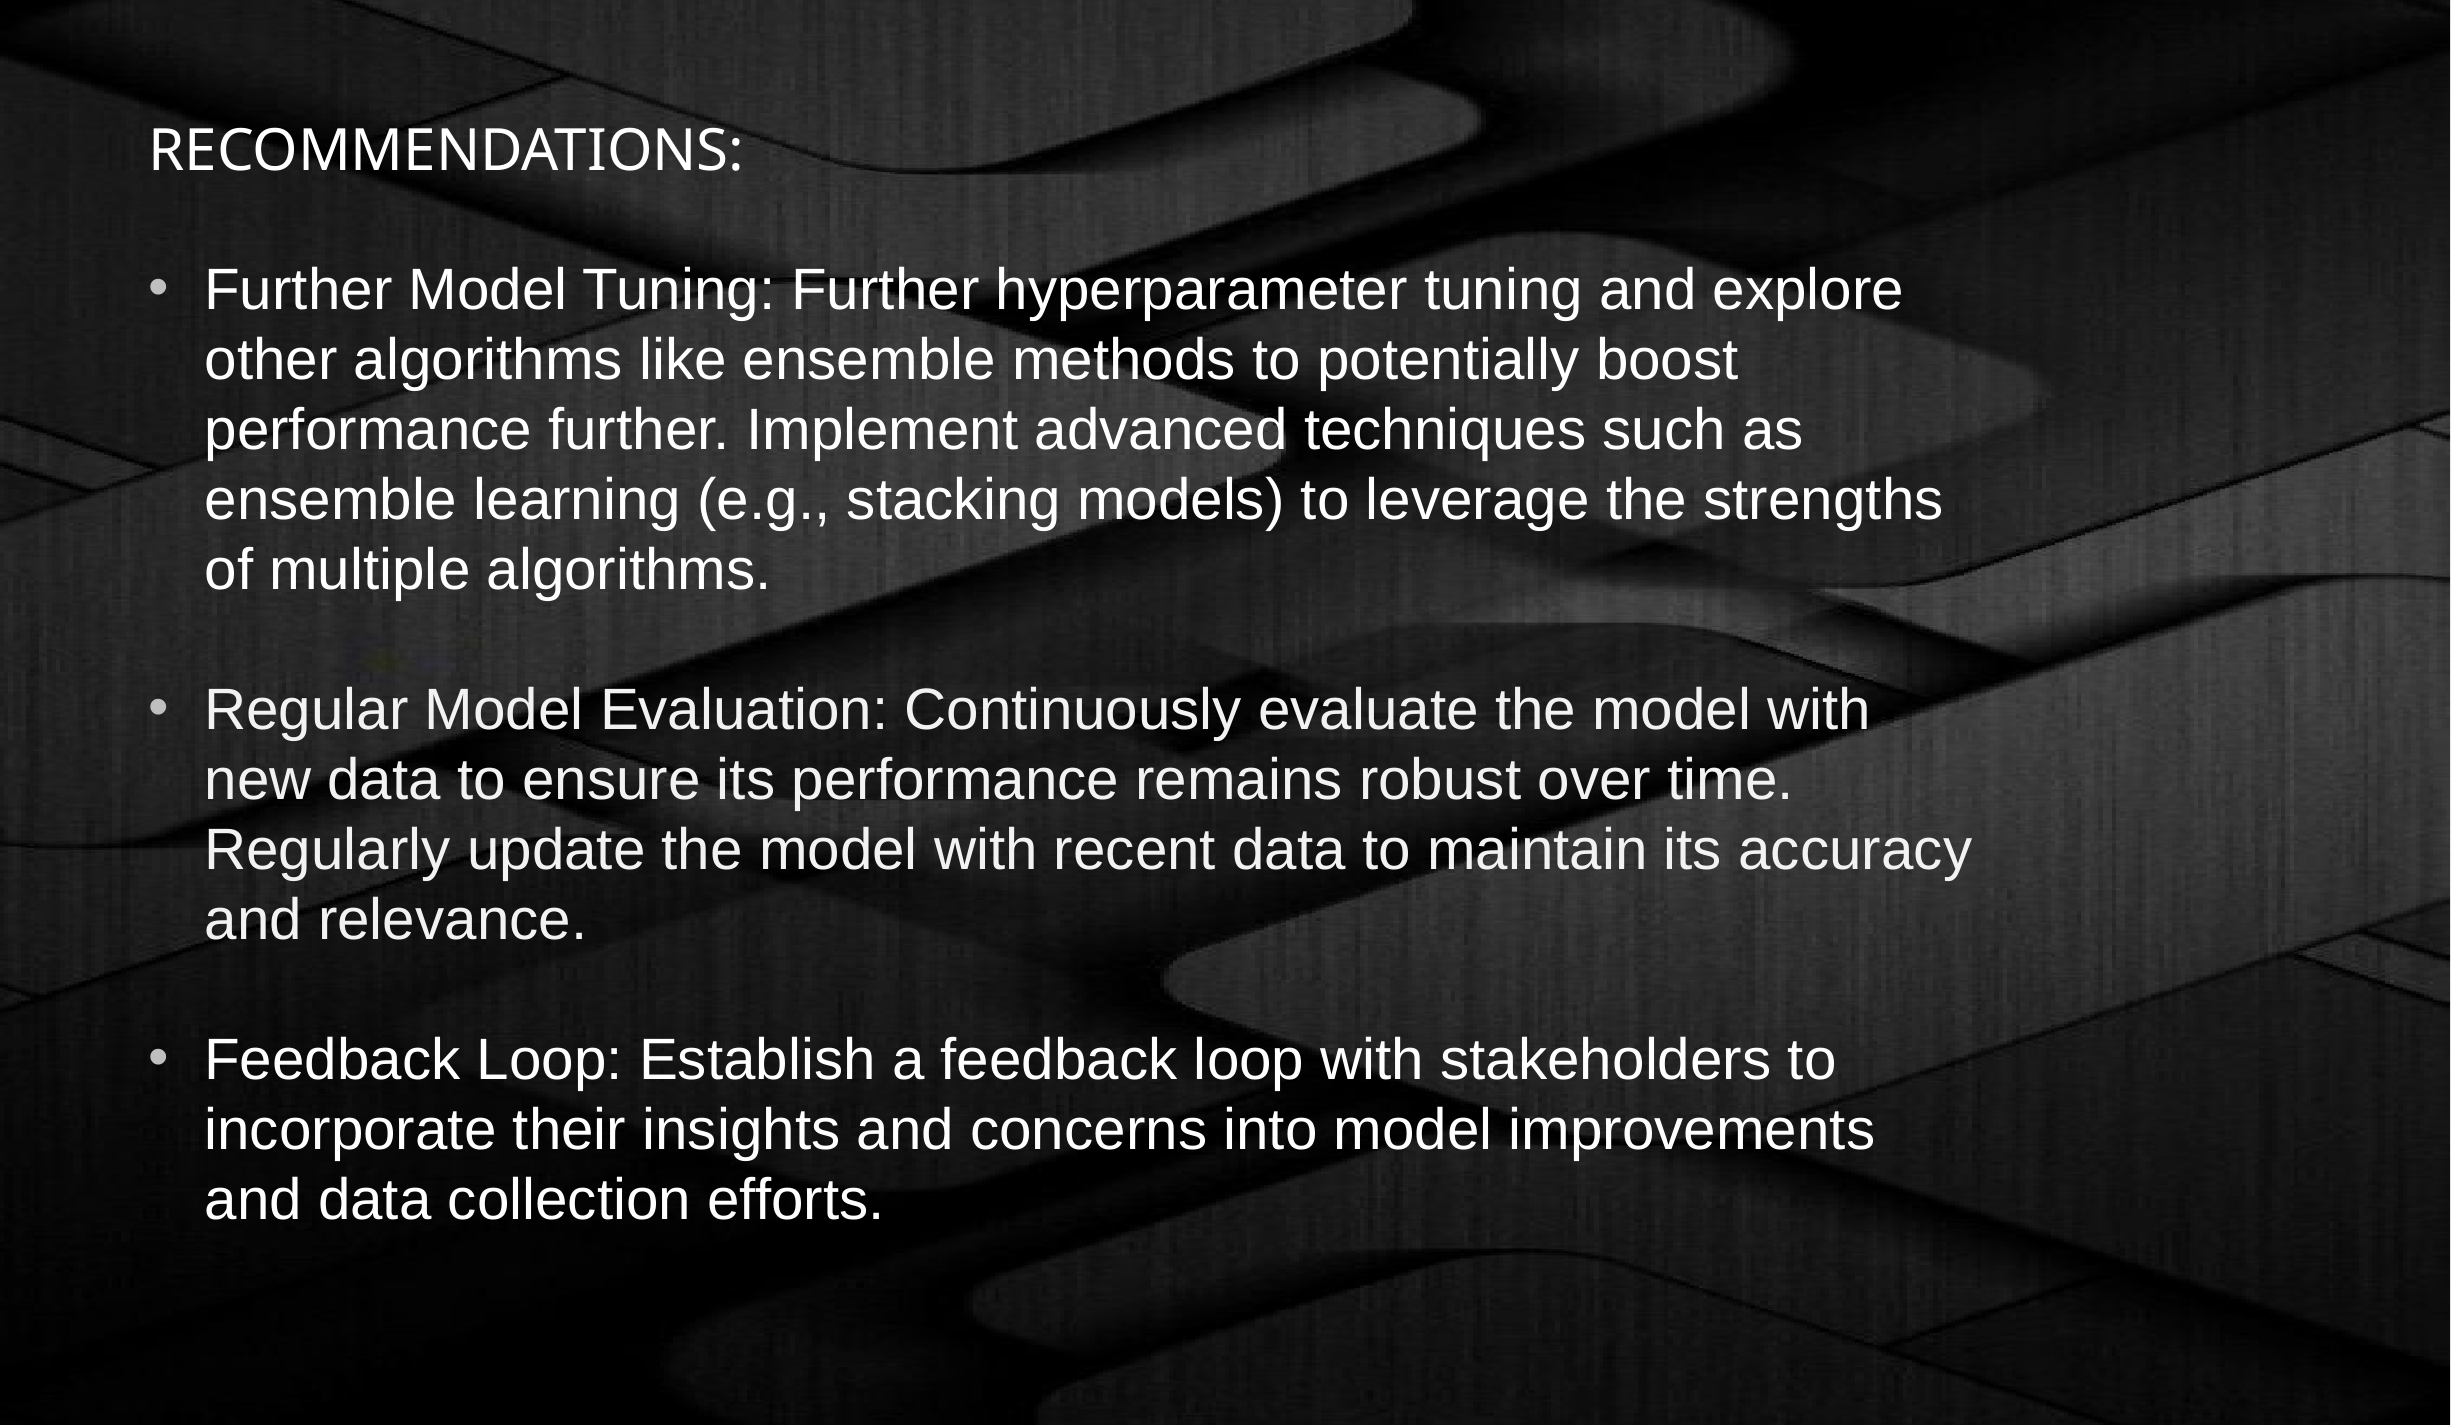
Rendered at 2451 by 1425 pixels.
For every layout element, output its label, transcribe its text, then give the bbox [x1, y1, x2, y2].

picture [0, 0, 2451, 1425]
text_box RECOMMENDATIONS: Further Model Tuning: Further hyperparameter tuning and explore other algorithms like ensemble methods to potentially boost performance further. Implement advanced techniques such as ensemble learning (e.g., stacking models) to leverage the strengths of multiple algorithms. Regular Model Evaluation: Continuously evaluate the model with new data to ensure its performance remains robust over time. Regularly update the model with recent data to maintain its accuracy and relevance. Feedback Loop: Establish a feedback loop with stakeholders to incorporate their insights and concerns into model improvements and data collection efforts. [133, 104, 1993, 1239]
